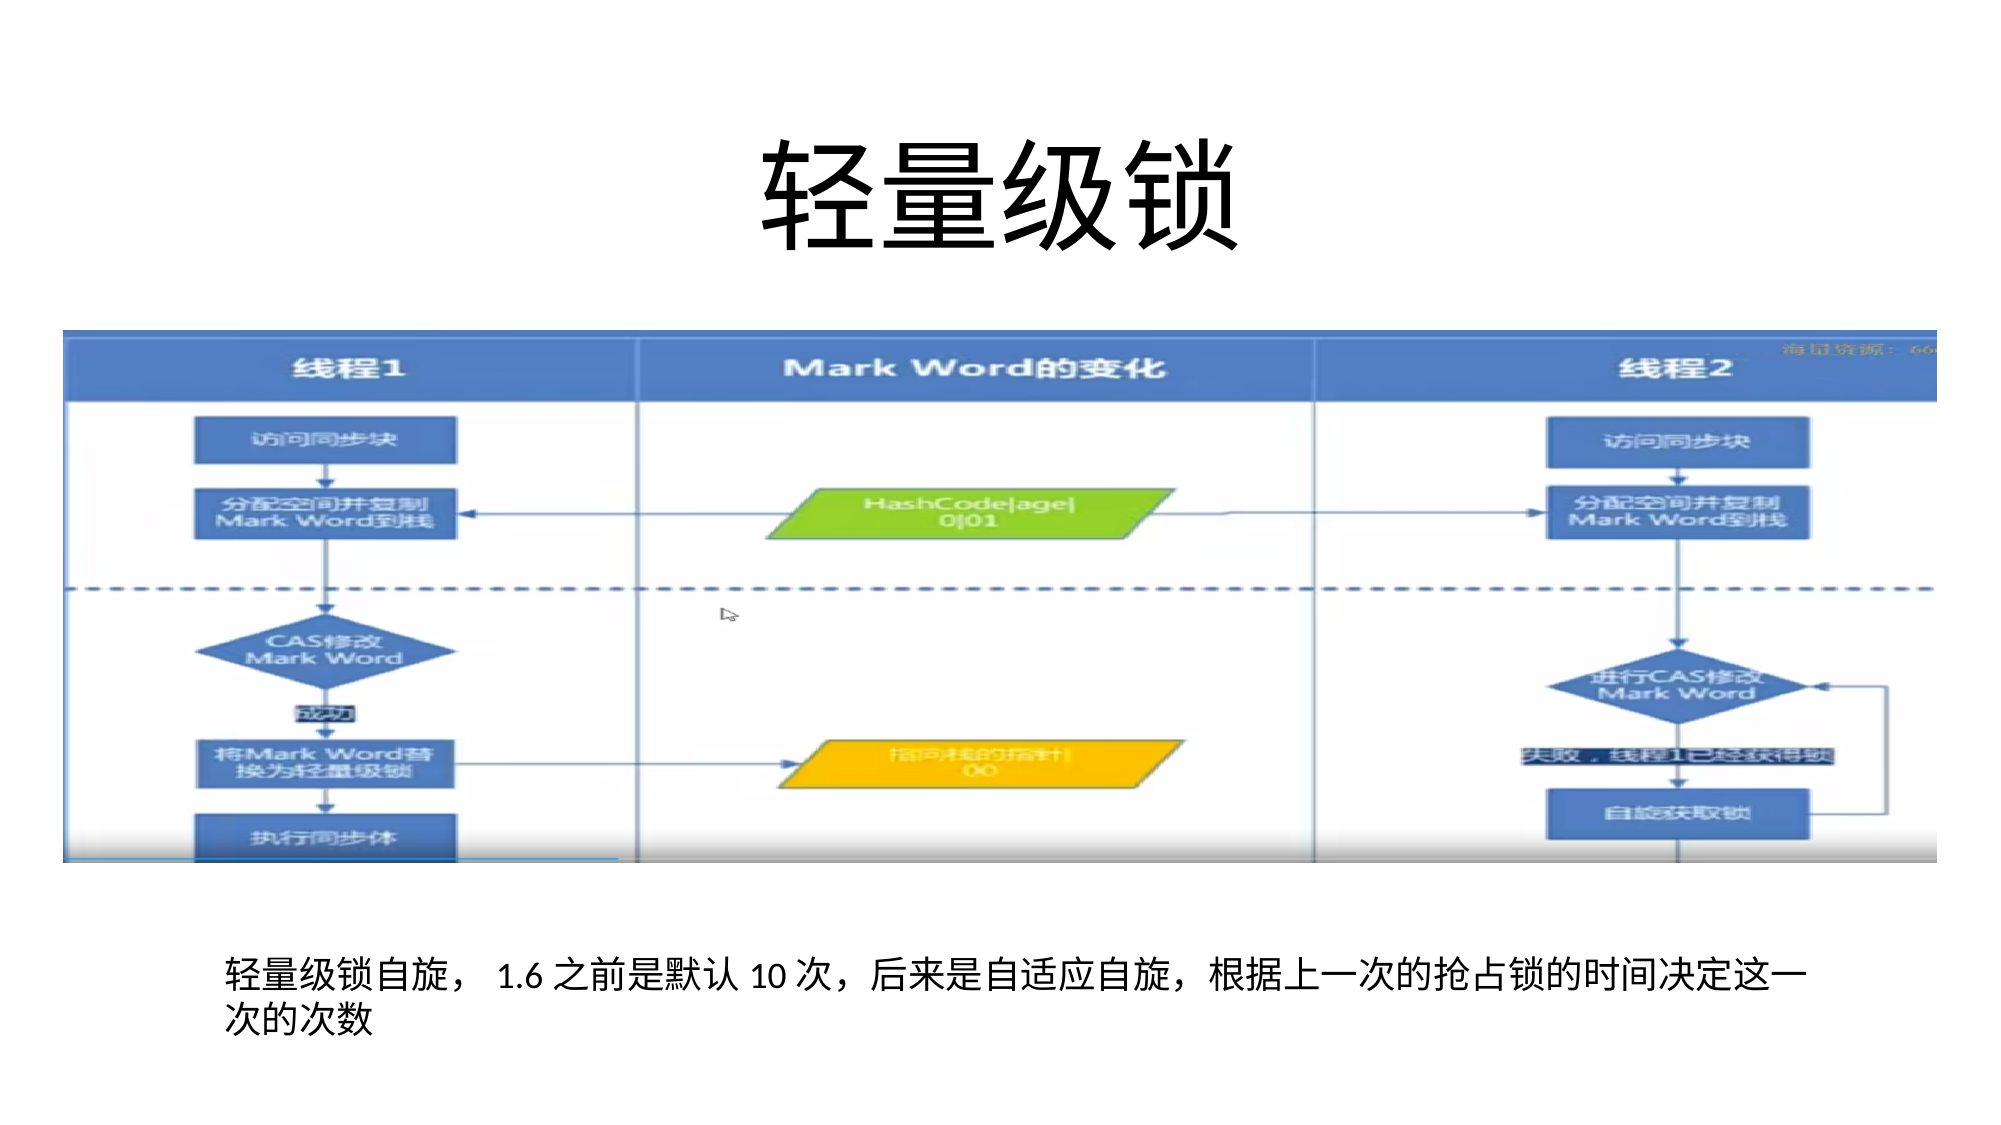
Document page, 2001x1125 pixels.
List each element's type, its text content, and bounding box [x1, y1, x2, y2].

text_box 轻量级锁自旋，1.6之前是默认10次，后来是自适应自旋，根据上一次的抢占锁的时间决定这一次的次数 [209, 943, 1833, 1049]
picture [63, 330, 1937, 863]
title 轻量级锁 [249, 127, 1750, 275]
